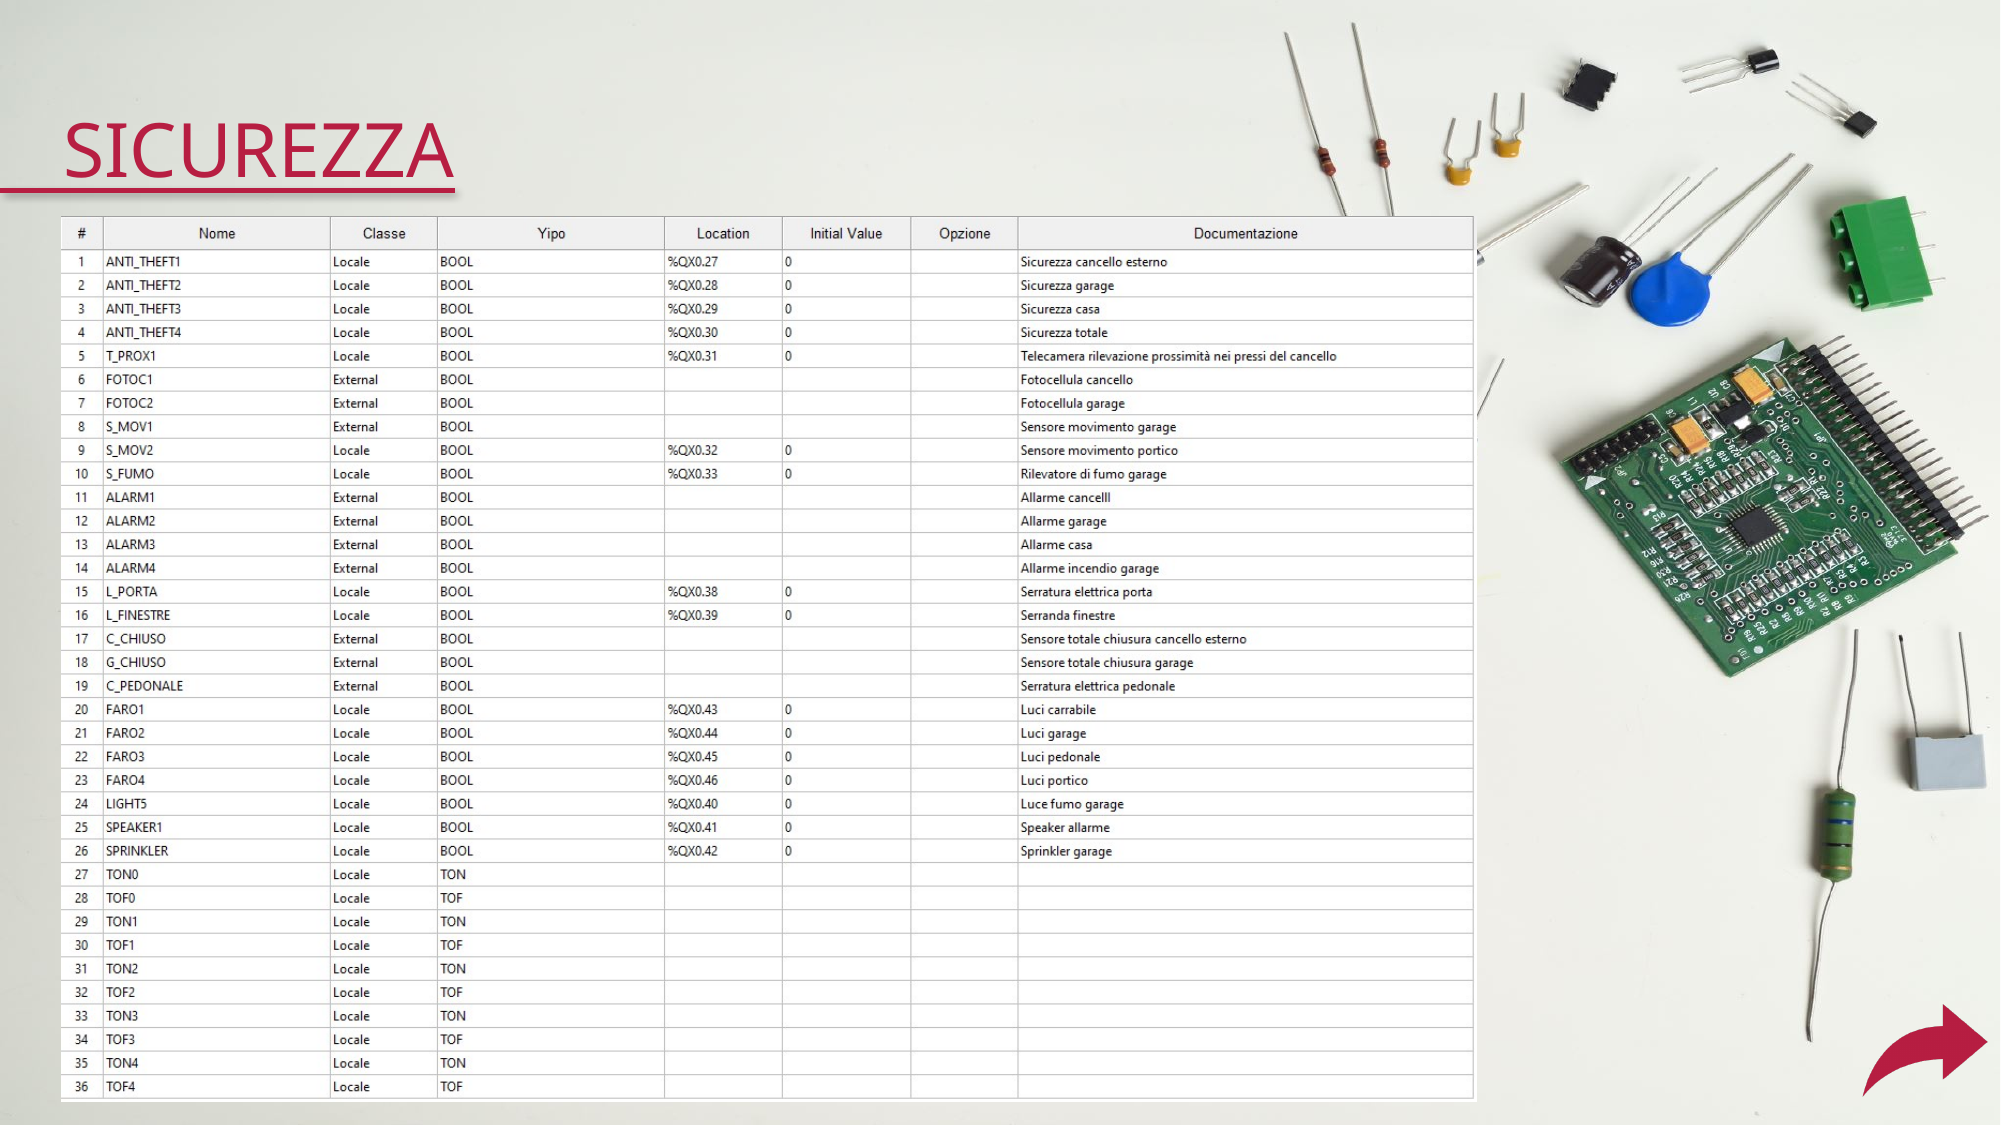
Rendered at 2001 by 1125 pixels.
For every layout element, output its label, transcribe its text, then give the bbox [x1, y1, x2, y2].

picture [0, 0, 2001, 1125]
text_box SICUREZZA [48, 95, 471, 201]
